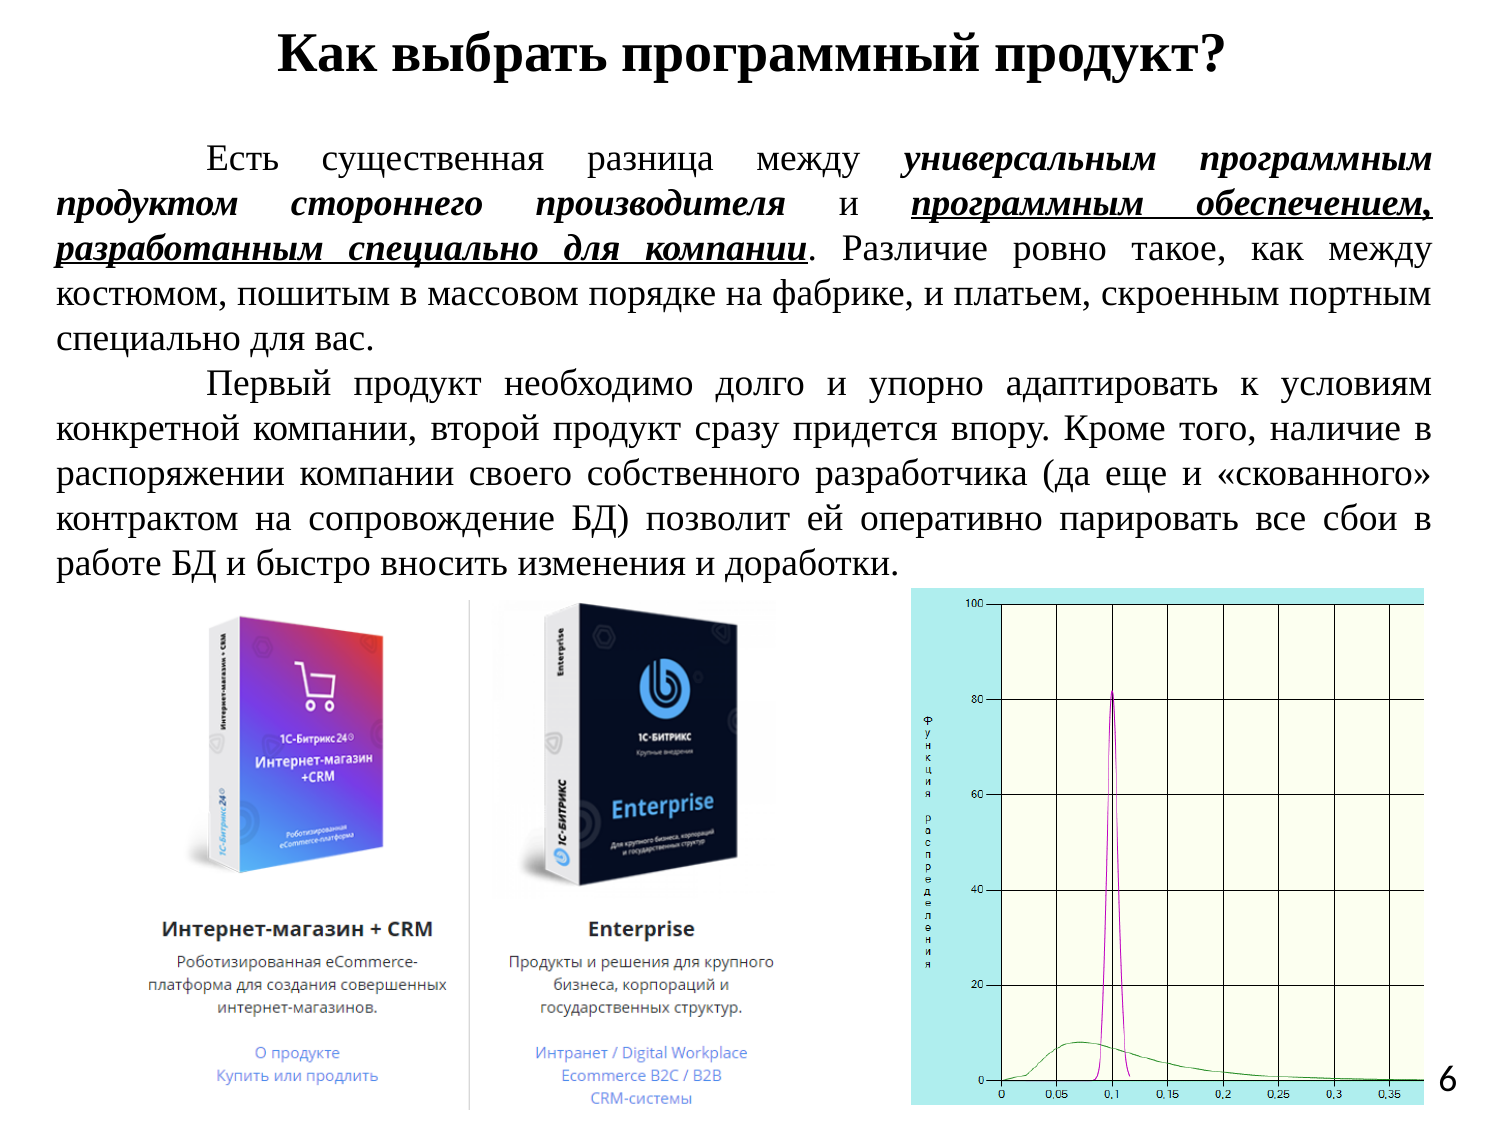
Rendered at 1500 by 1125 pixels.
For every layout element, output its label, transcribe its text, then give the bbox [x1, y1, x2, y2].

text_box 6 [1427, 1046, 1473, 1107]
title Как выбрать программный продукт? [32, 7, 1473, 90]
text_box Есть существенная разница между универсальным программным продуктом стороннего производителя и программным обеспечением, разработанным специально для компании. Различие ровно такое, как между костюмом, пошитым в массовом порядке на фабрике, и платьем, скроенным портным специально для вас. Первый продукт необходимо долго и упорно адаптировать к условиям конкретной компании, второй продукт сразу придется впору. Кроме того, наличие в распоряжении компании своего собственного разработчика (да еще и «скованного» контрактом на сопровождение БД) позволит ей оперативно парировать все сбои в работе БД и быстро вносить изменения и доработки. [41, 125, 1448, 591]
picture [911, 587, 1424, 1105]
picture [147, 600, 776, 1110]
